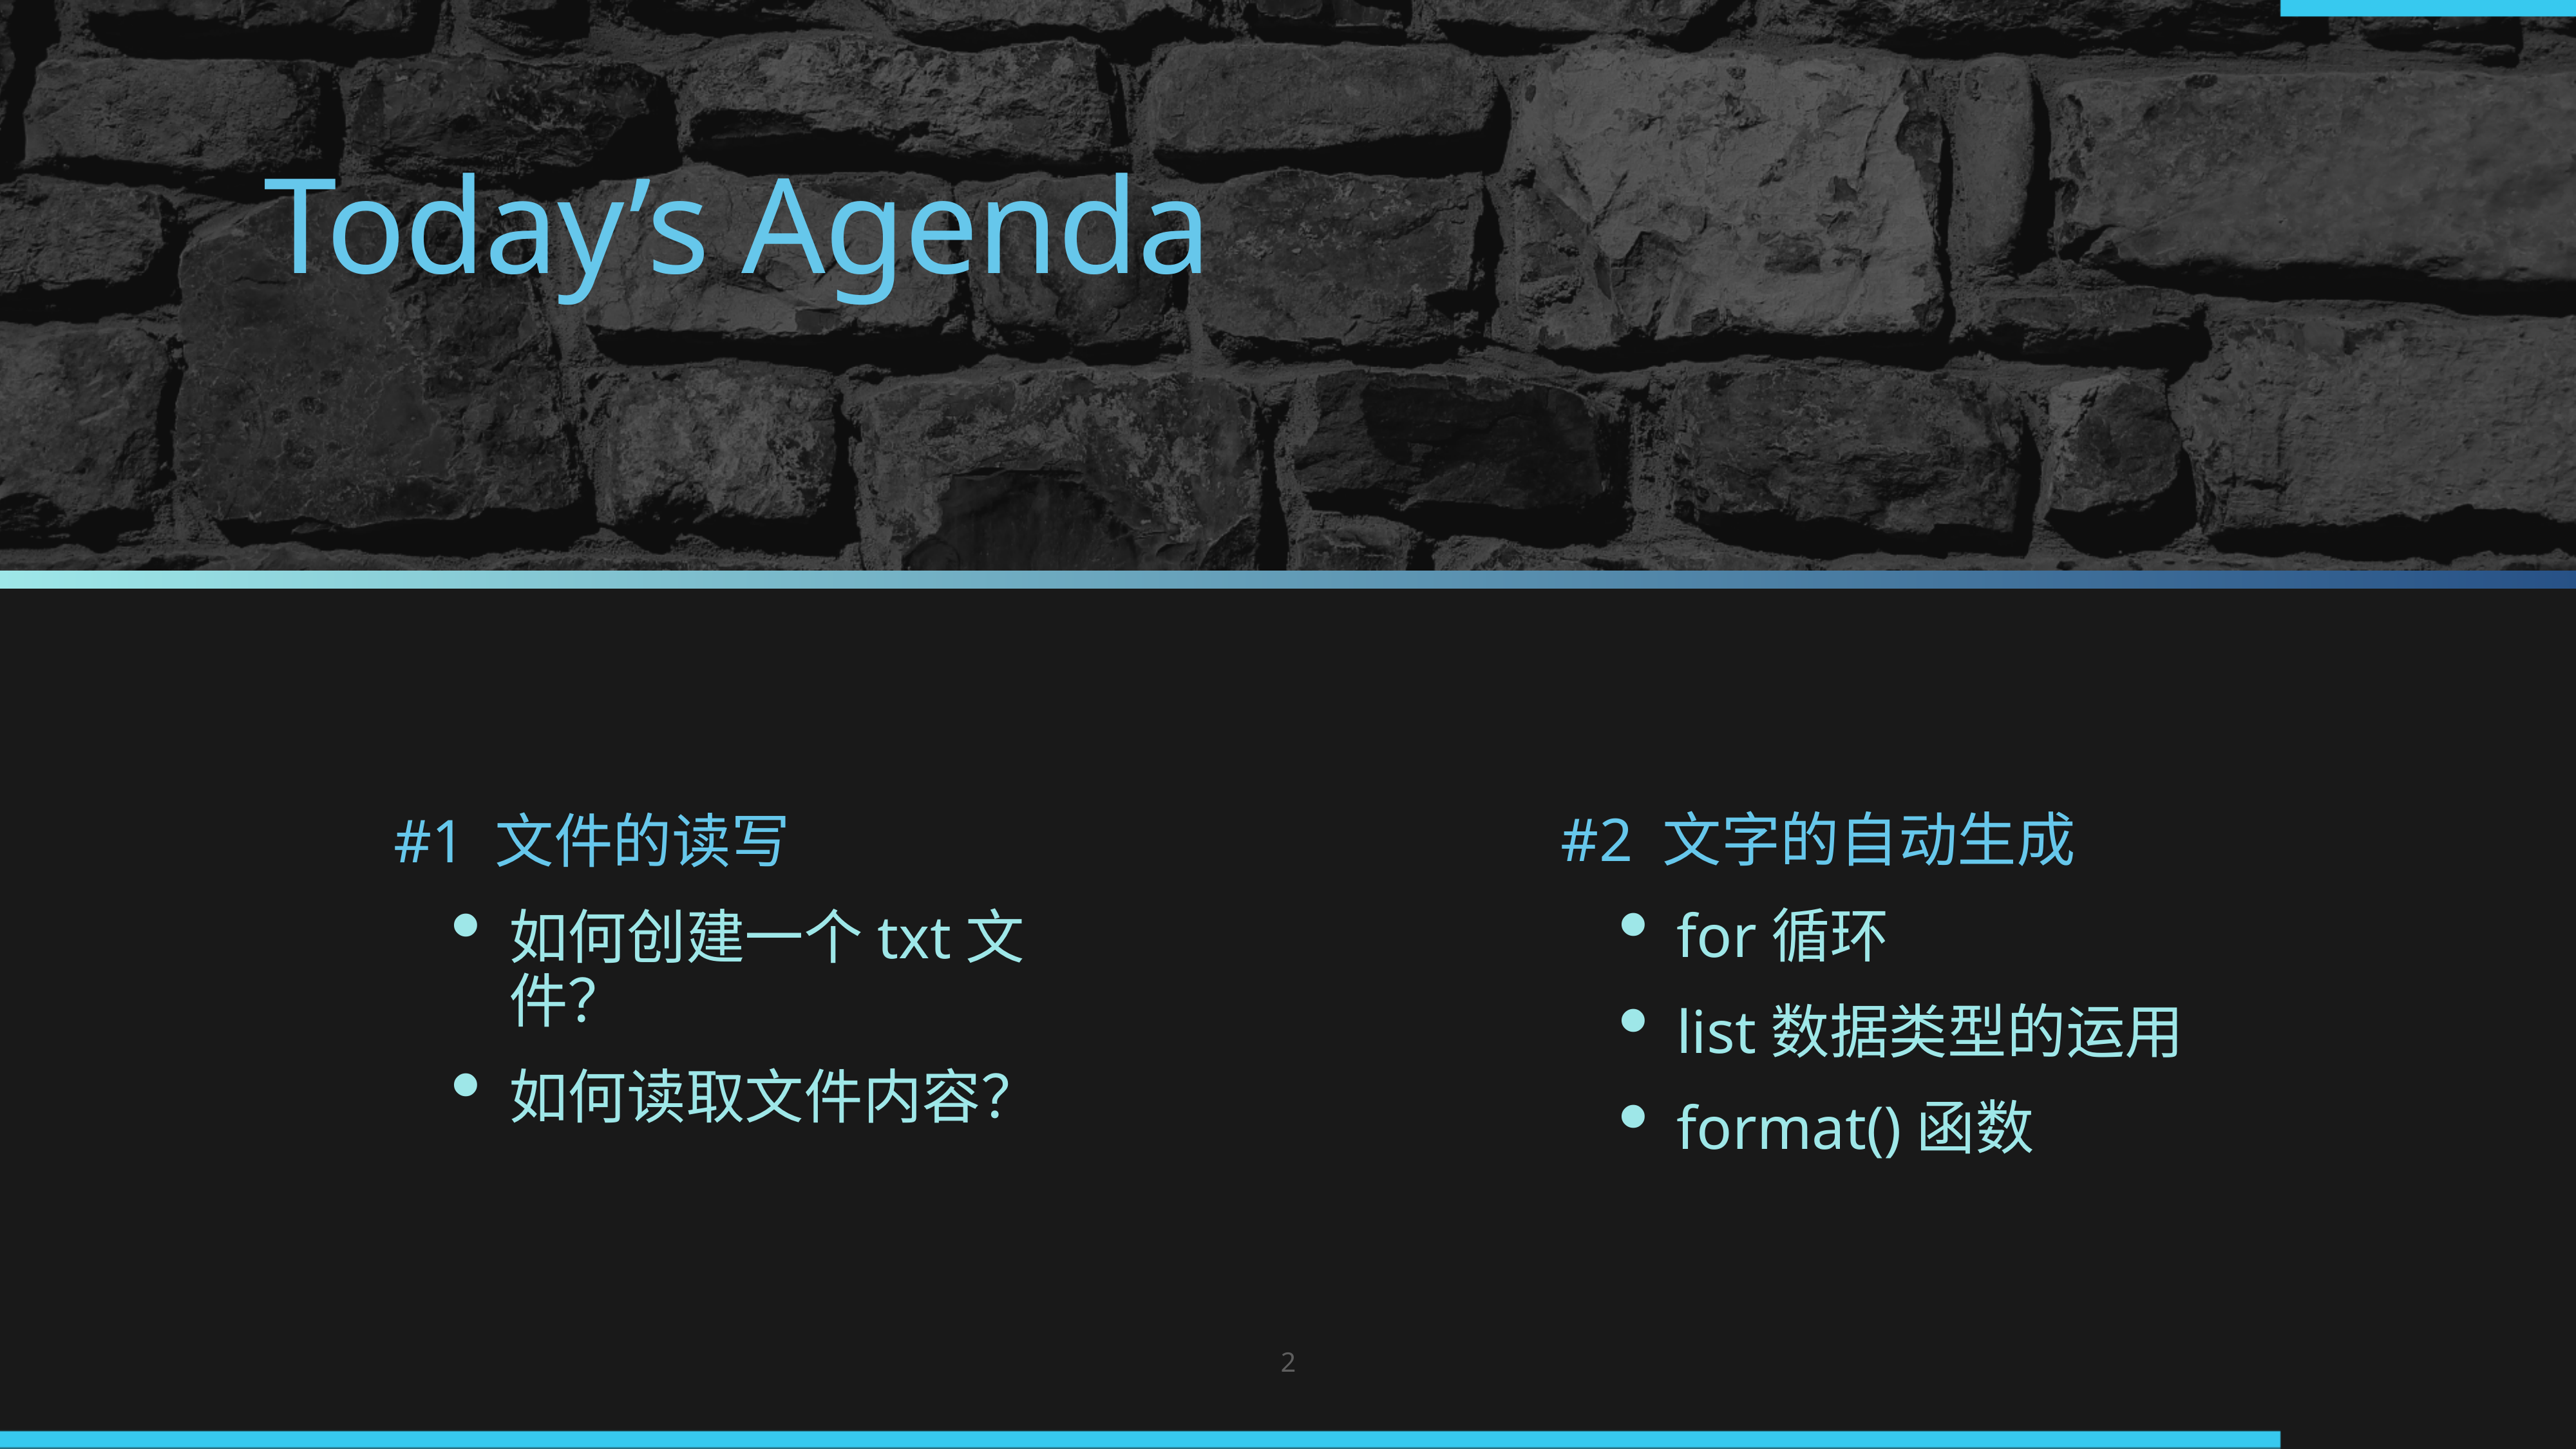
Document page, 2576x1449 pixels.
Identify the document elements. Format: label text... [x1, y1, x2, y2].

title Today’s Agenda [222, 166, 1253, 380]
text_box #1 文件的读写 如何创建一个txt文件？ 如何读取文件内容？ [388, 806, 1049, 1137]
text_box [0, 571, 2576, 589]
text_box #2 文字的自动生成 for循环 list数据类型的运用 format()函数 [1555, 805, 2217, 1264]
picture [0, 589, 2576, 1449]
picture [0, 0, 2576, 571]
slide_number 2 [1274, 1341, 1302, 1388]
